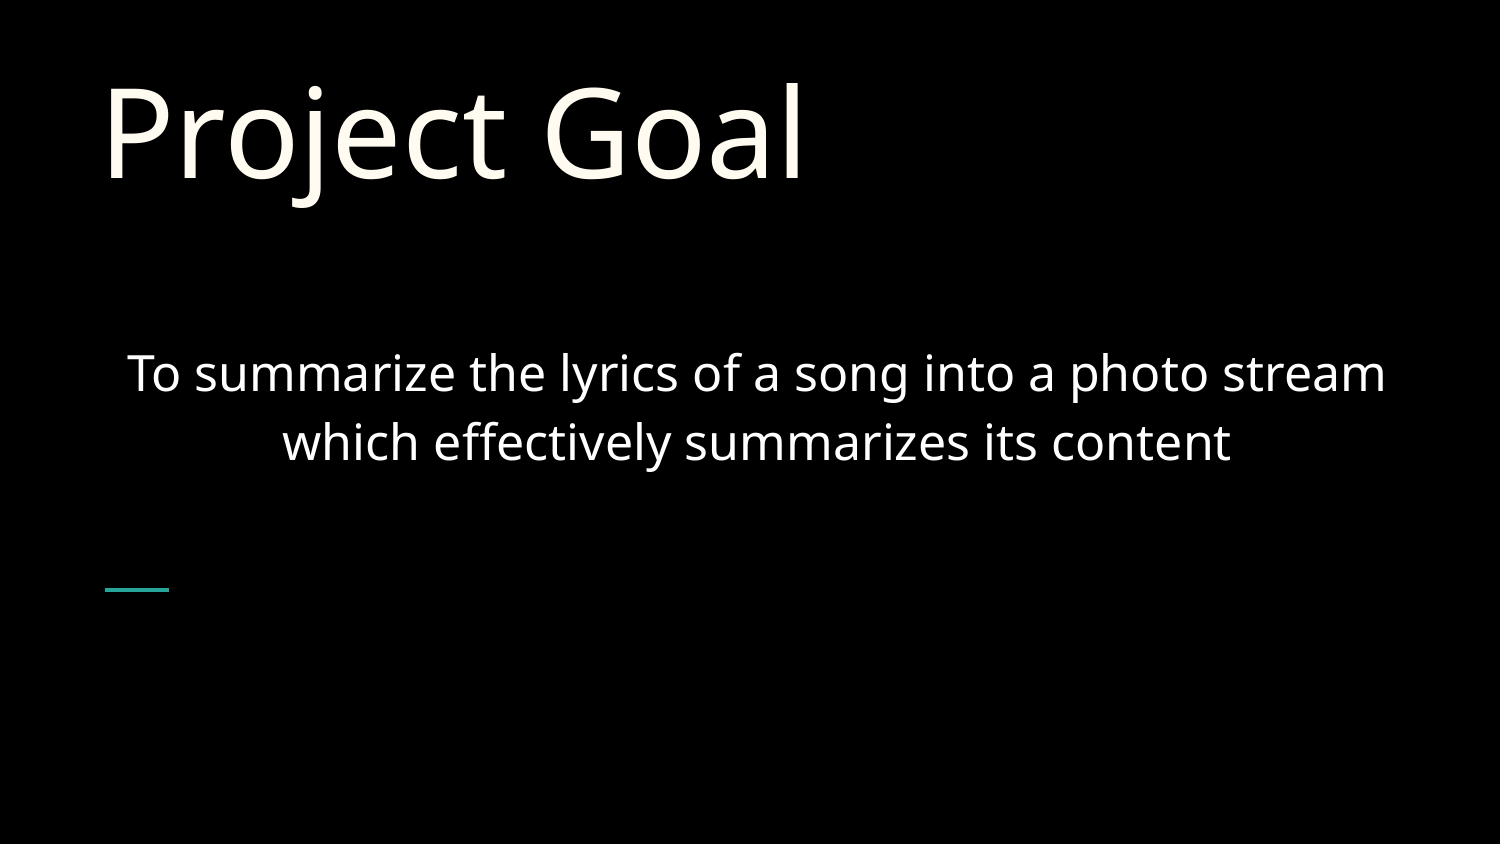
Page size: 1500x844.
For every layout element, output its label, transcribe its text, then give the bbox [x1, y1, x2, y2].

title Project Goal [84, 59, 1416, 219]
list To summarize the lyrics of a song into a photo stream which effectively summarizes its content [99, 317, 1416, 721]
